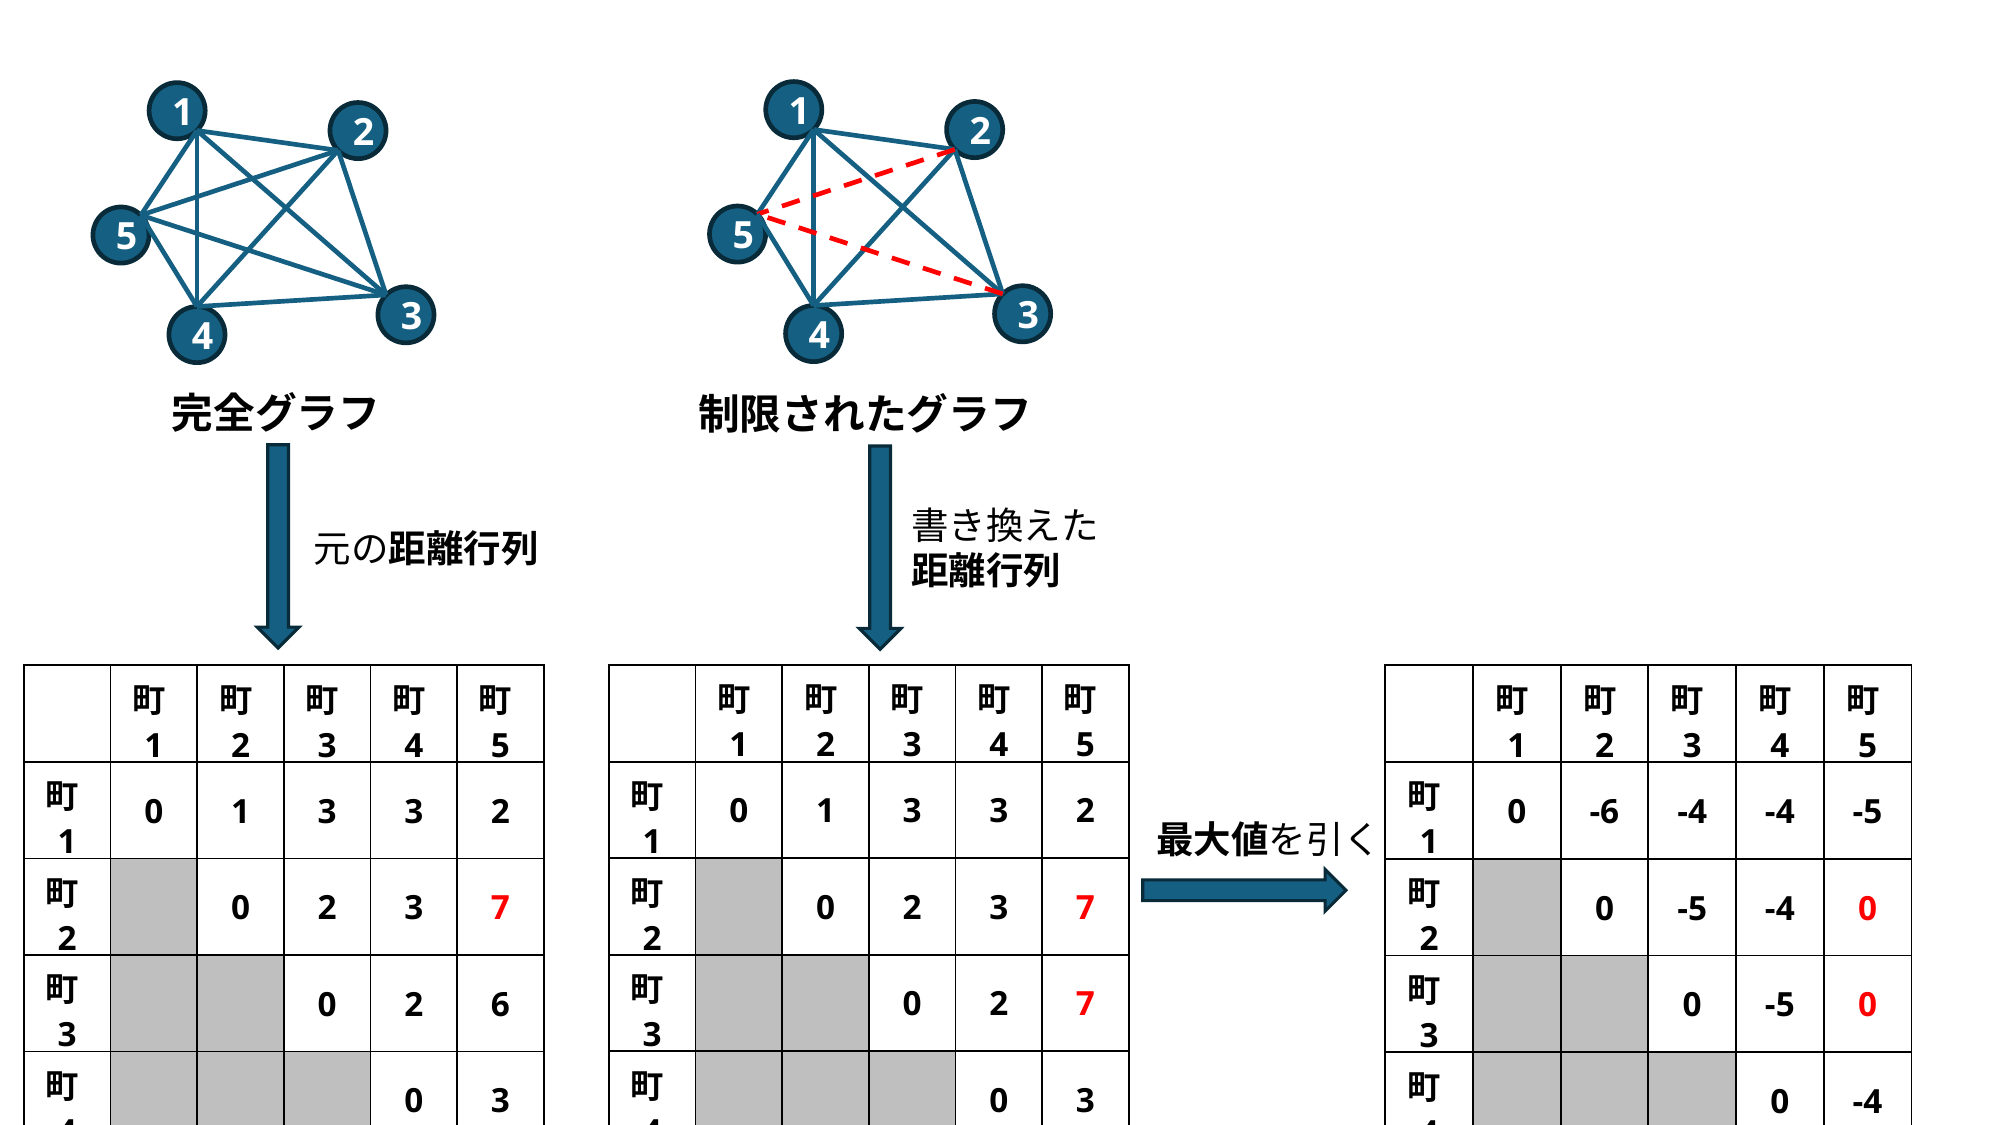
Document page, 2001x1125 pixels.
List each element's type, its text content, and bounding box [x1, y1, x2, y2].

table_cell 3 [956, 859, 1041, 954]
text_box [92, 82, 435, 364]
table_cell 町4 [25, 1052, 110, 1125]
table_header [1386, 666, 1472, 761]
table_cell 1 [783, 763, 868, 857]
table_header [610, 666, 695, 761]
text_box [1141, 869, 1349, 915]
table_cell [696, 859, 781, 954]
table_header 町4 [371, 666, 456, 761]
table_cell -5 [1737, 956, 1823, 1051]
table_cell [696, 956, 781, 1050]
table_cell [285, 1052, 370, 1125]
text_box 書き換えた 距離行列 [896, 494, 1129, 600]
table_header 町2 [198, 666, 283, 761]
table_cell 0 [870, 956, 955, 1050]
text_box 元の距離行列 [298, 517, 570, 578]
table_header 町5 [458, 666, 543, 761]
table_header 町3 [870, 666, 955, 761]
table_cell 7 [1043, 956, 1128, 1050]
table_cell 3 [1043, 1052, 1128, 1125]
table_cell 1 [198, 763, 283, 858]
table_header 町4 [1737, 666, 1823, 761]
table_cell 町3 [1386, 956, 1472, 1051]
table_cell 3 [285, 763, 370, 858]
text_box [253, 443, 303, 651]
table_cell [111, 859, 196, 954]
table_cell -6 [1562, 763, 1647, 858]
table_cell -4 [1649, 763, 1735, 858]
table_cell [111, 956, 196, 1051]
table_cell 3 [870, 763, 955, 857]
table_cell 町1 [1386, 763, 1472, 858]
table_cell [1474, 956, 1560, 1051]
table_cell 3 [956, 763, 1041, 857]
table_cell 0 [1649, 956, 1735, 1051]
table_cell [111, 1052, 196, 1125]
table_cell 町2 [25, 859, 110, 954]
table_cell 0 [111, 763, 196, 858]
table_cell 2 [870, 859, 955, 954]
table_cell 2 [1043, 763, 1128, 857]
table_cell [783, 1052, 868, 1125]
table_header 町2 [1562, 666, 1647, 761]
table_header 町2 [783, 666, 868, 761]
table_cell 0 [1737, 1053, 1823, 1125]
table_header 町5 [1043, 666, 1128, 761]
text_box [708, 81, 1052, 363]
text_box 最大値を引く [1141, 808, 1468, 869]
table_cell 町4 [1386, 1053, 1472, 1125]
table_cell [1474, 860, 1560, 955]
table_cell 町2 [1386, 860, 1472, 955]
table_cell 3 [371, 859, 456, 954]
table_cell 2 [285, 859, 370, 954]
table_header 町3 [1649, 666, 1735, 761]
table_cell -5 [1649, 860, 1735, 955]
table_cell 町2 [610, 859, 695, 954]
table_cell [1649, 1053, 1735, 1125]
table_header [25, 666, 110, 761]
table_cell [1562, 1053, 1647, 1125]
table_cell -4 [1825, 1053, 1911, 1125]
text_box 完全グラフ [156, 379, 411, 444]
table_cell 0 [783, 859, 868, 954]
text_box 制限されたグラフ [683, 380, 1077, 445]
table_cell 3 [458, 1052, 543, 1125]
table_header 町1 [111, 666, 196, 761]
table_cell 町1 [610, 763, 695, 857]
table_cell 0 [371, 1052, 456, 1125]
table_cell 町3 [25, 956, 110, 1051]
table_cell 3 [371, 763, 456, 858]
table_cell -5 [1825, 763, 1911, 858]
table_cell [198, 1052, 283, 1125]
table_cell 2 [371, 956, 456, 1051]
table_cell [1562, 956, 1647, 1051]
table_cell 7 [1043, 859, 1128, 954]
table_cell -4 [1737, 763, 1823, 858]
table_header 町1 [696, 666, 781, 761]
table_cell 0 [198, 859, 283, 954]
table_cell 0 [1562, 860, 1647, 955]
table_header 町5 [1825, 666, 1911, 761]
table_cell -4 [1737, 860, 1823, 955]
table_cell 0 [696, 763, 781, 857]
table_cell 6 [458, 956, 543, 1051]
table_cell [696, 1052, 781, 1125]
text_box [855, 444, 905, 652]
table_cell 0 [956, 1052, 1041, 1125]
table_cell 0 [1474, 763, 1560, 858]
table_cell 0 [285, 956, 370, 1051]
table_cell [783, 956, 868, 1050]
table_cell [870, 1052, 955, 1125]
table_header 町3 [285, 666, 370, 761]
table_cell 町3 [610, 956, 695, 1050]
table_cell 町1 [25, 763, 110, 858]
table_cell 町4 [610, 1052, 695, 1125]
table_header 町4 [956, 666, 1041, 761]
table_cell [1474, 1053, 1560, 1125]
table_cell [198, 956, 283, 1051]
table_cell 2 [956, 956, 1041, 1050]
table_cell 2 [458, 763, 543, 858]
table_cell 0 [1825, 860, 1911, 955]
table_cell 0 [1825, 956, 1911, 1051]
table_cell 7 [458, 859, 543, 954]
table_header 町1 [1474, 666, 1560, 761]
